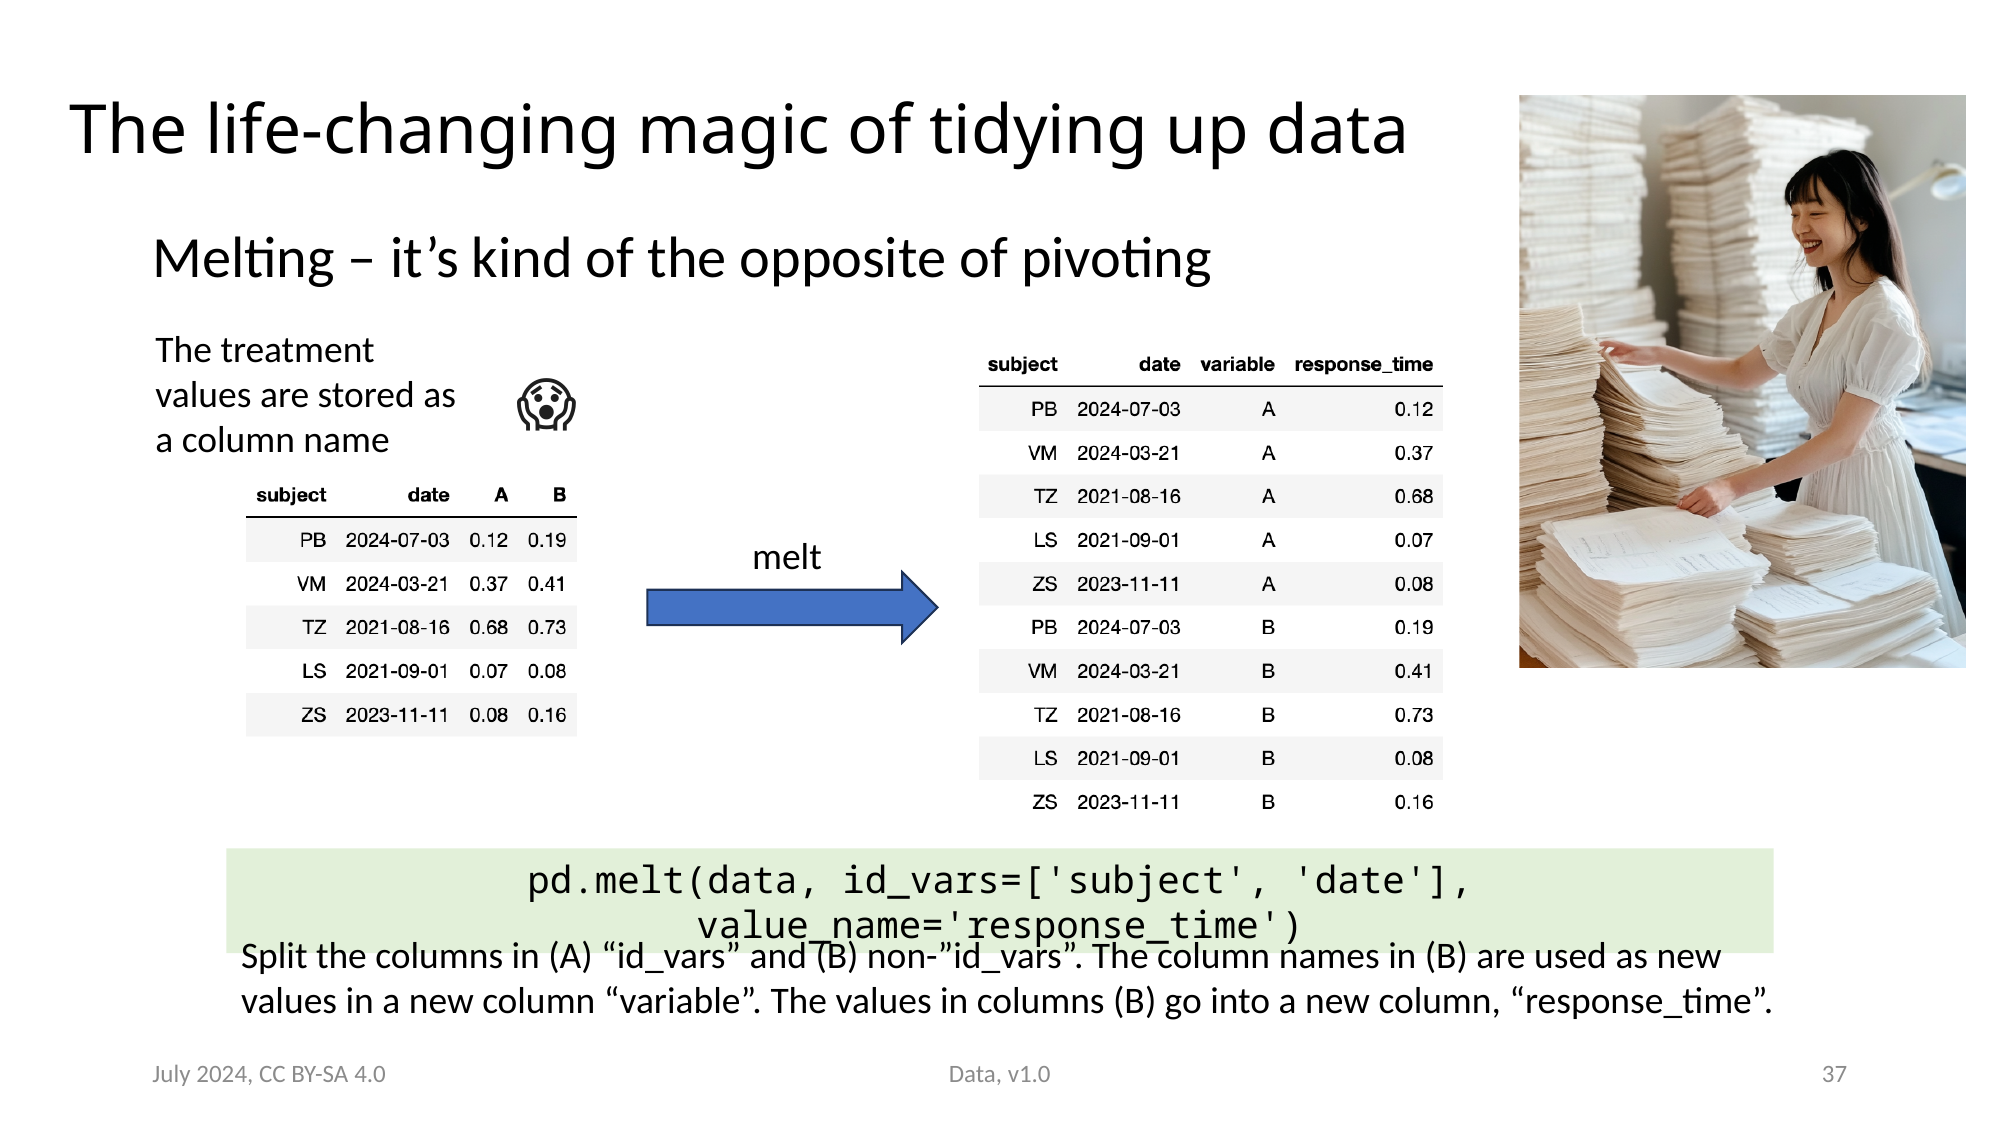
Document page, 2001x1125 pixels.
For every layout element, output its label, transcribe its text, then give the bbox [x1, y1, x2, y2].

slide_number 37 [1412, 1042, 1863, 1103]
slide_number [137, 1042, 588, 1103]
text_box pd.melt(data, id_vars=['subject', 'date'], value_name='response_time') [226, 848, 1774, 923]
text_box The treatment values are stored as a column name [140, 317, 492, 468]
picture [979, 339, 1451, 830]
text_box 😱 [501, 359, 608, 445]
text_box melt [650, 524, 924, 585]
footer Data, v1.0 [662, 1042, 1338, 1103]
text_box Split the columns in (A) “id_vars” and (B) non-”id_vars”. The column names in (B) are used as new values in a new column “variable”. The values in columns (B) go into a new column, “response_time”. [226, 923, 1804, 1028]
picture [1519, 95, 1966, 668]
picture [246, 469, 588, 746]
list Melting – it’s kind of the opposite of pivoting [137, 219, 1863, 1014]
title The life-changing magic of tidying up data [55, 56, 1556, 206]
text_box [646, 585, 940, 646]
